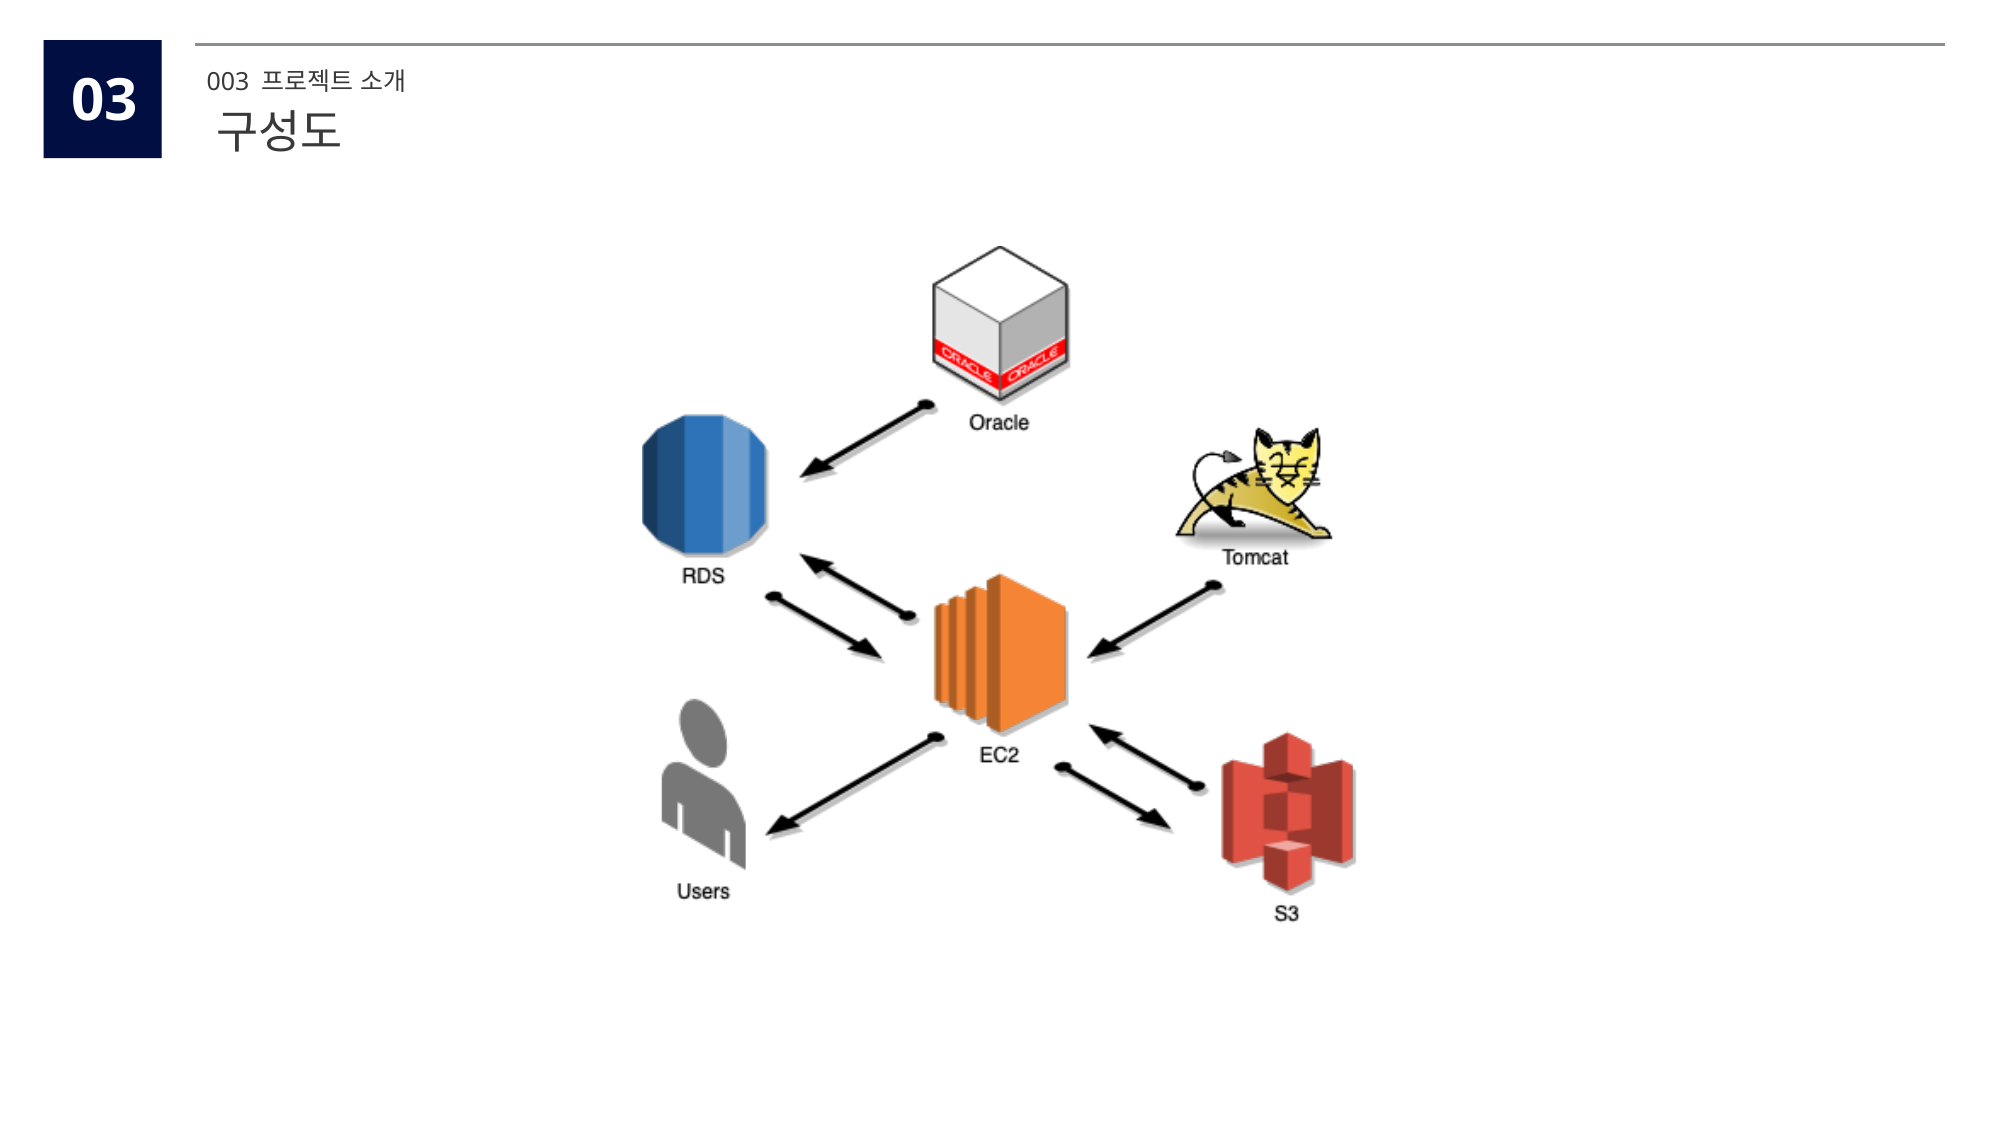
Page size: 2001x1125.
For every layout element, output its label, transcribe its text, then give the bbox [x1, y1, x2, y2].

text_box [194, 57, 419, 167]
text_box 03 [45, 55, 164, 140]
text_box [42, 39, 163, 159]
picture [642, 246, 1358, 928]
